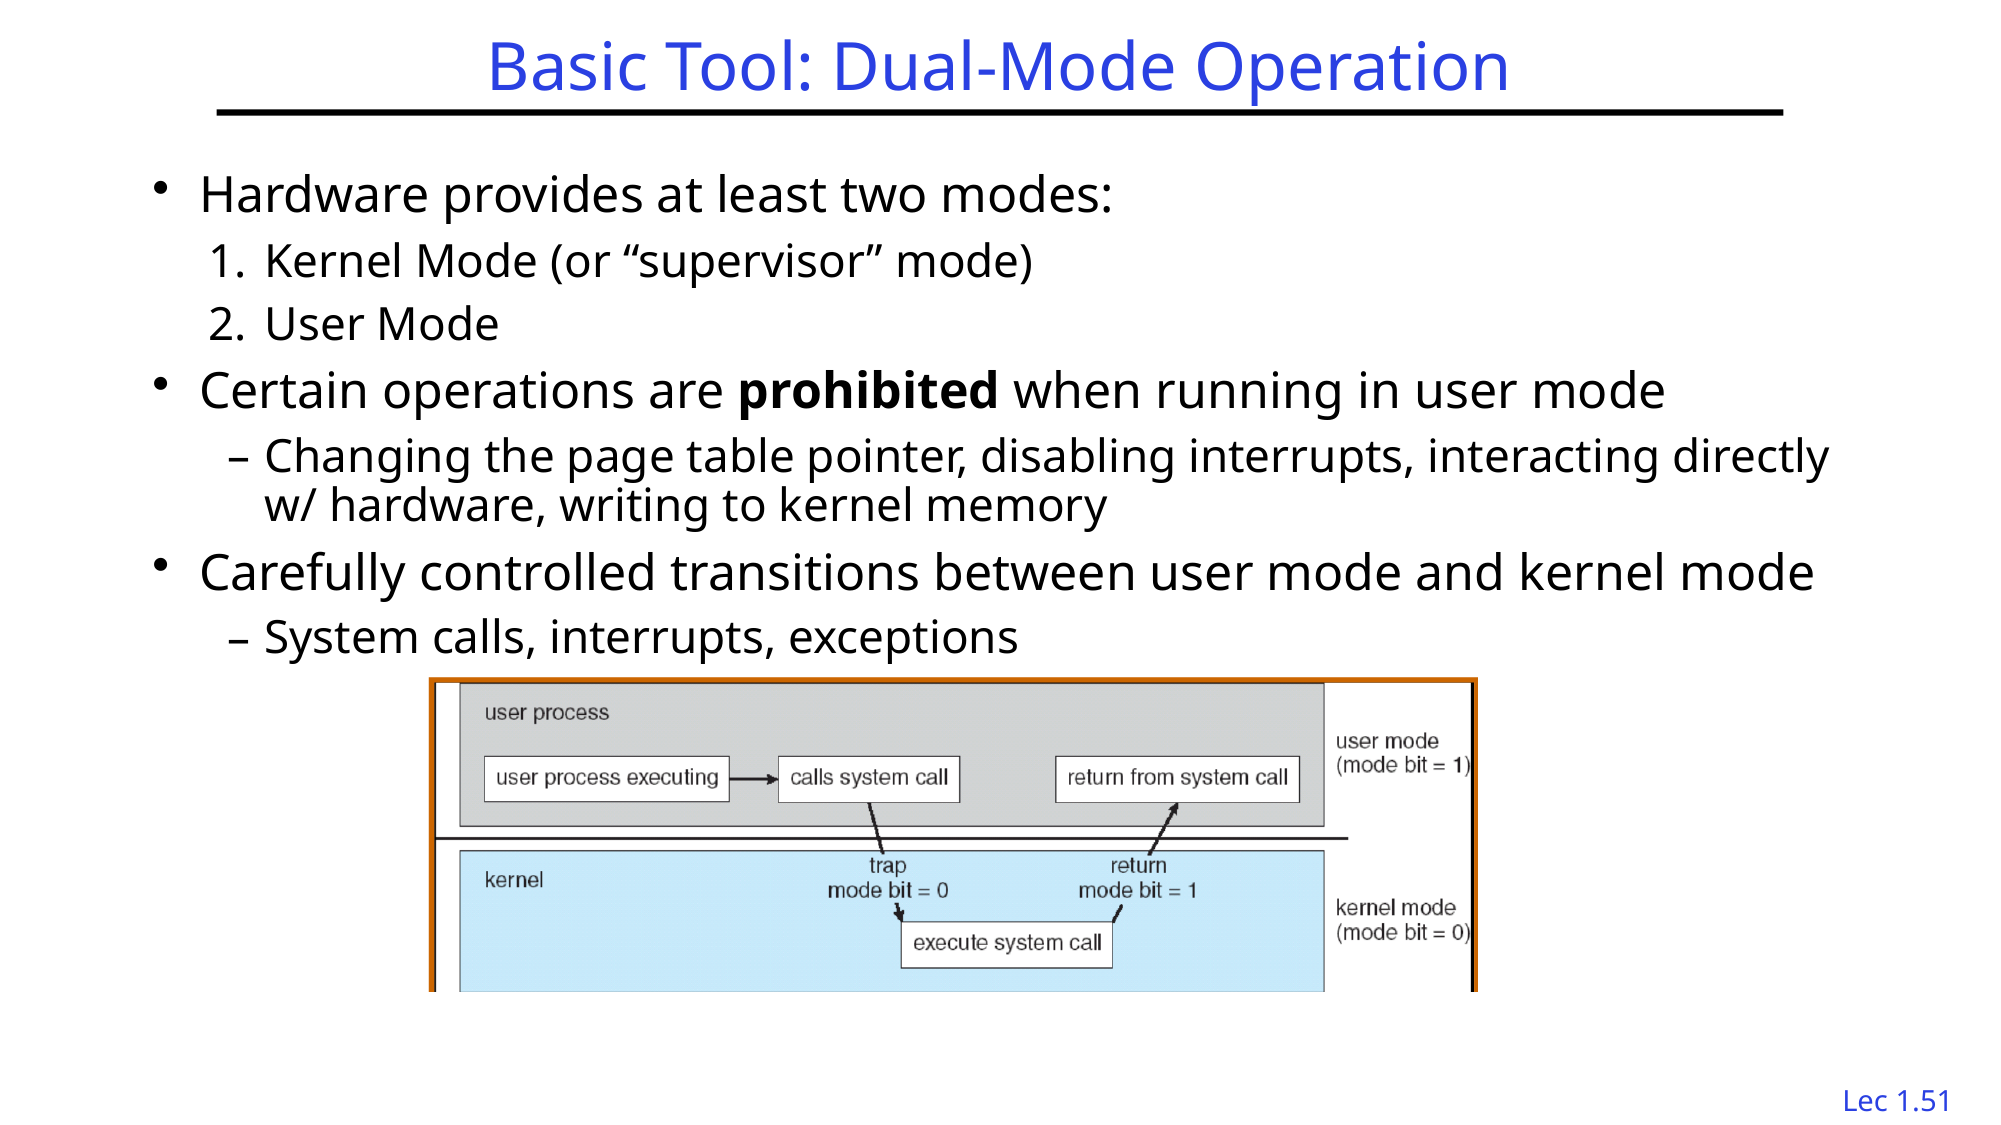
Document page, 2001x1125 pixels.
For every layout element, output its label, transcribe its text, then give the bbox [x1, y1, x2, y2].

list Hardware provides at least two modes: Kernel Mode (or “supervisor” mode) User Mode Certain operations are prohibited when running in user mode Changing the page table pointer, disabling interrupts, interacting directly w/ hardware, writing to kernel memory Carefully controlled transitions between user mode and kernel mode System calls, interrupts, exceptions [137, 162, 1863, 675]
title Basic Tool: Dual-Mode Operation [216, 24, 1784, 113]
picture [427, 675, 1479, 992]
